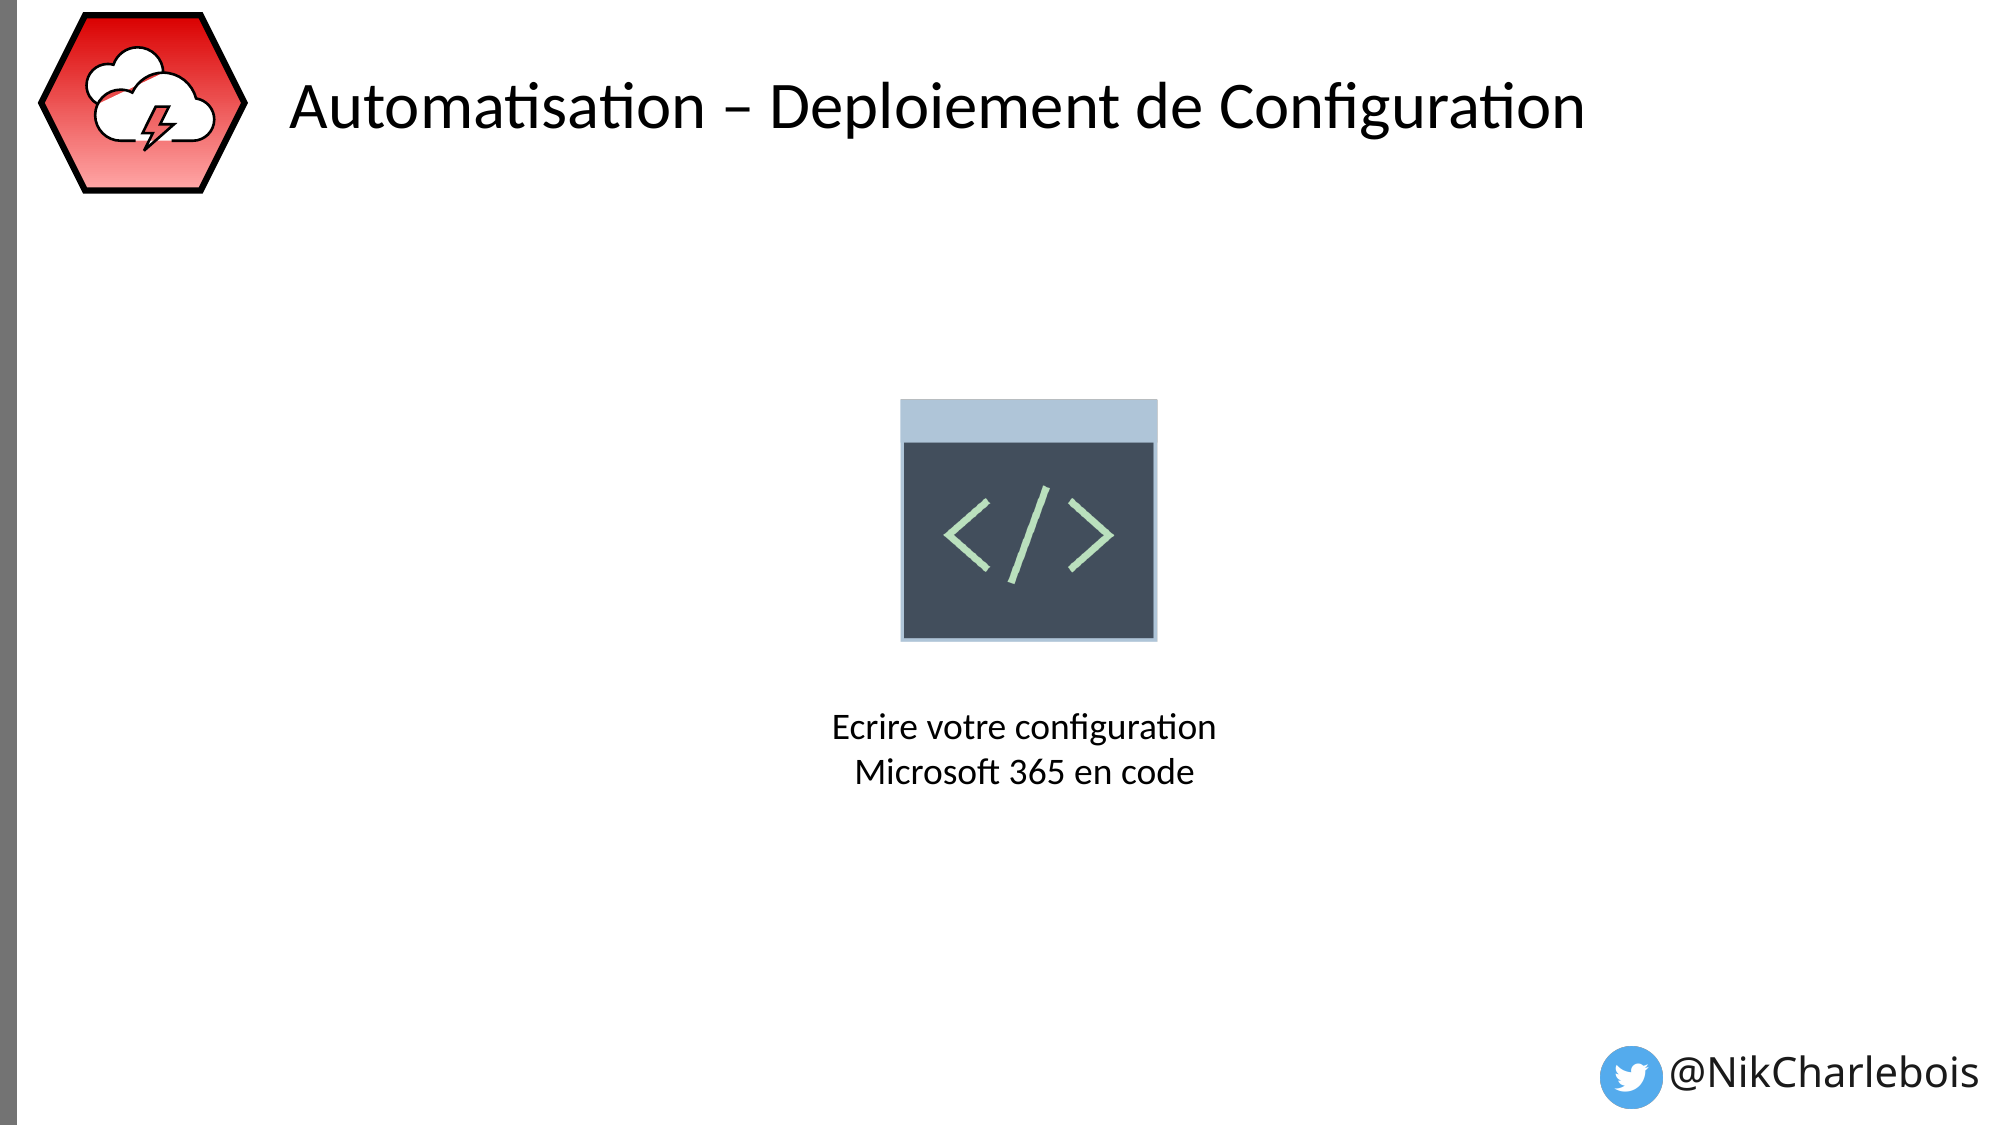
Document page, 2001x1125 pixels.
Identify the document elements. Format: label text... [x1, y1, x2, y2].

picture [1600, 1046, 1663, 1109]
text_box @NikCharlebois [1668, 1046, 1995, 1097]
picture [0, 0, 17, 1125]
text_box [40, 14, 246, 192]
text_box Automatisation – Deploiement de Configuration [274, 54, 1975, 150]
picture [886, 378, 1171, 663]
text_box Ecrire votre configuration Microsoft 365 en code [801, 694, 1248, 800]
text_box [86, 47, 215, 151]
